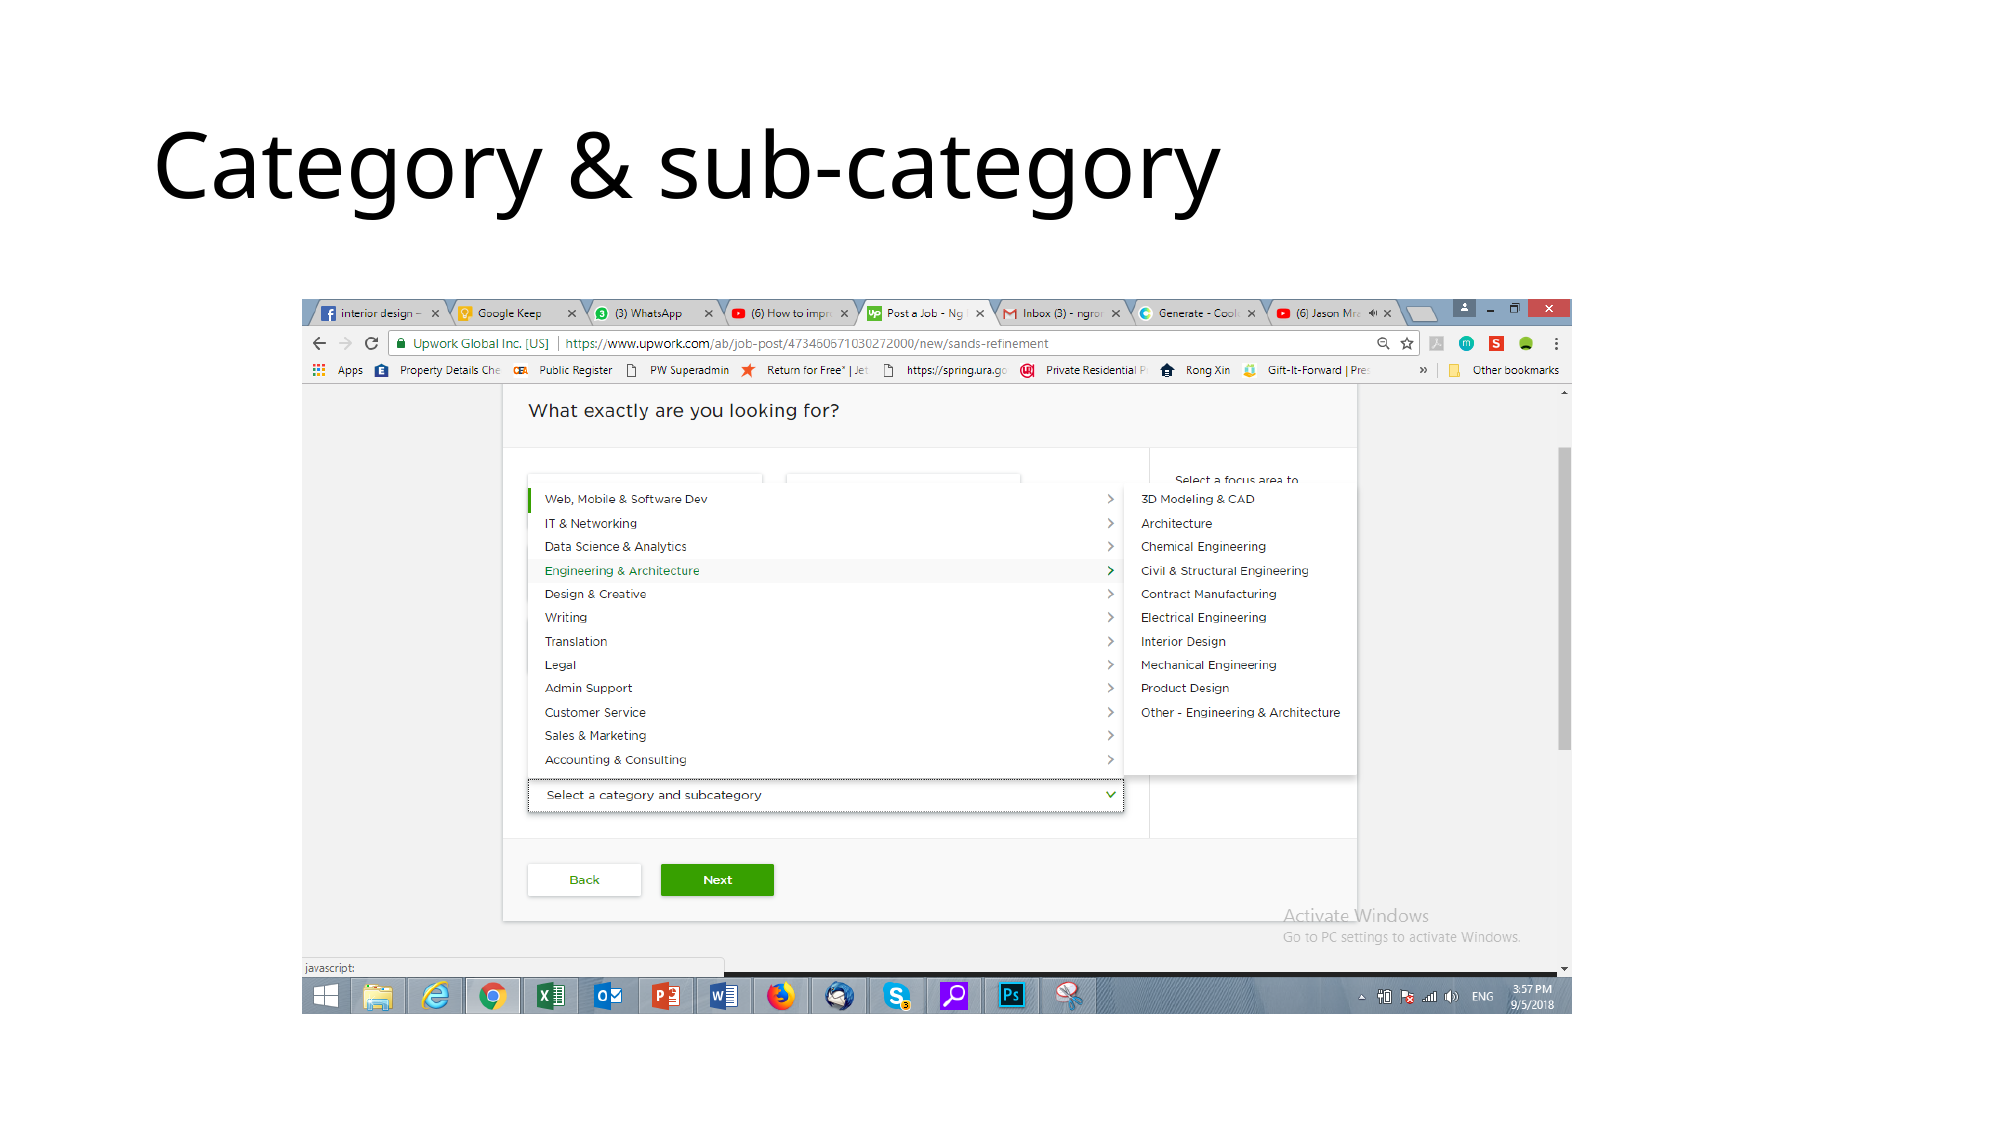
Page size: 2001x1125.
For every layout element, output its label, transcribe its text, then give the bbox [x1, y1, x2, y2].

picture [301, 299, 1572, 1014]
title Category & sub-category [137, 59, 1863, 278]
